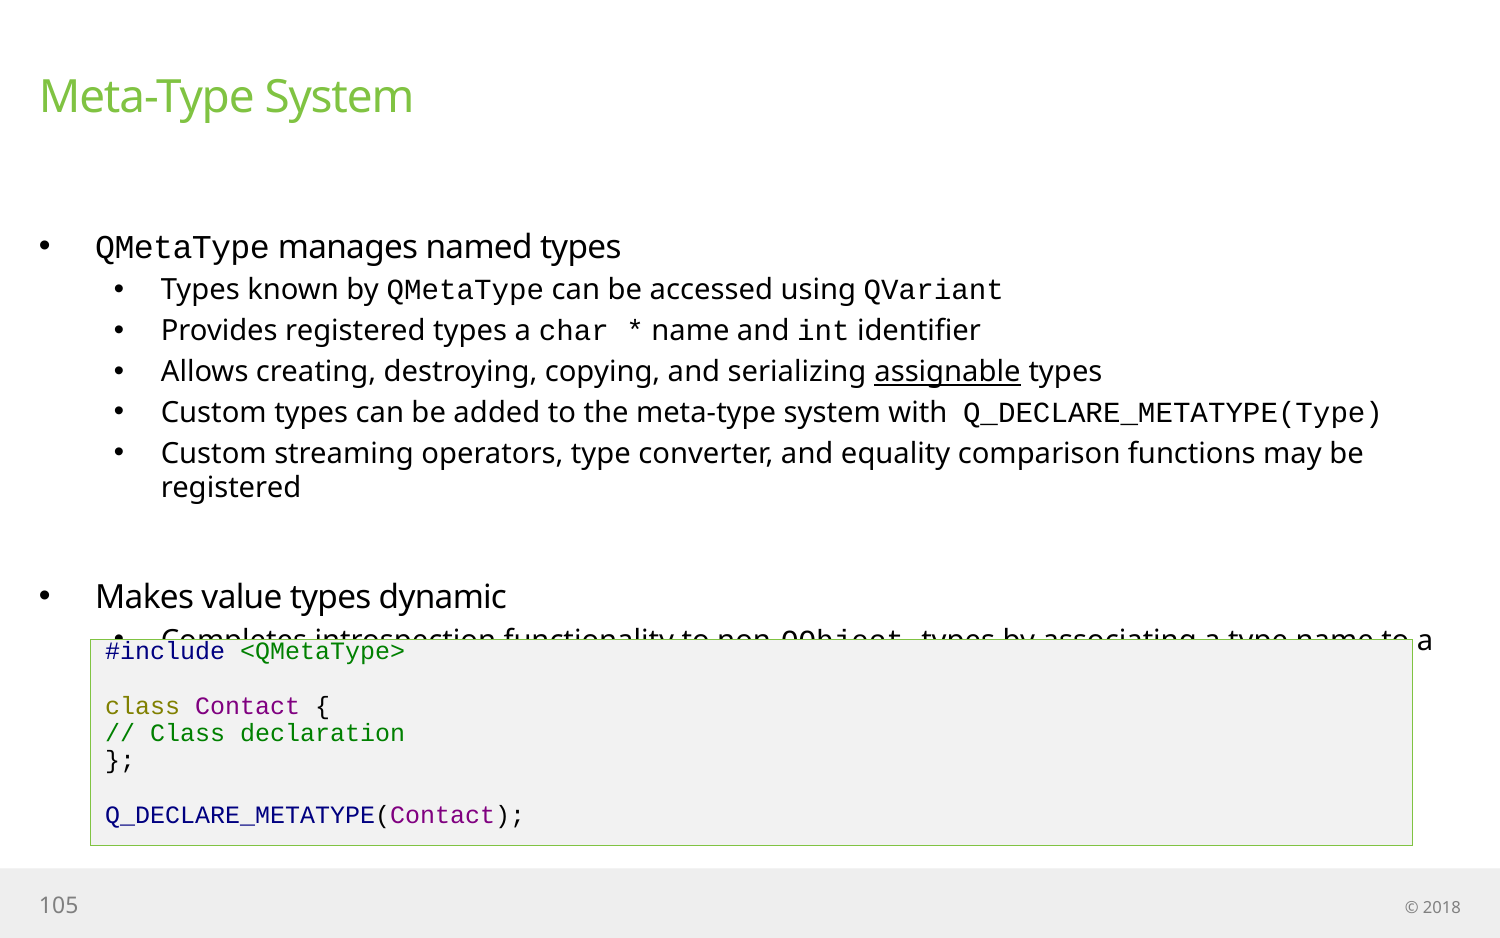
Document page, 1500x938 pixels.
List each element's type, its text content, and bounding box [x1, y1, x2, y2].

list QMetaType manages named types Types known by QMetaType can be accessed using QVariant Provides registered types a char * name and int identifier Allows creating, destroying, copying, and serializing assignable types Custom types can be added to the meta-type system with Q_DECLARE_METATYPE(Type) Custom streaming operators, type converter, and equality comparison functions may be registered Makes value types dynamic Completes introspection functionality to non-QObject types by associating a type name to a type [39, 224, 1471, 623]
text_box #include <QMetaType> class Contact { // Class declaration }; Q_DECLARE_METATYPE(Contact); [90, 639, 1413, 846]
title Meta-Type System [39, 66, 1052, 195]
footer © 2018 [1188, 896, 1461, 917]
slide_number 105 [39, 892, 410, 921]
